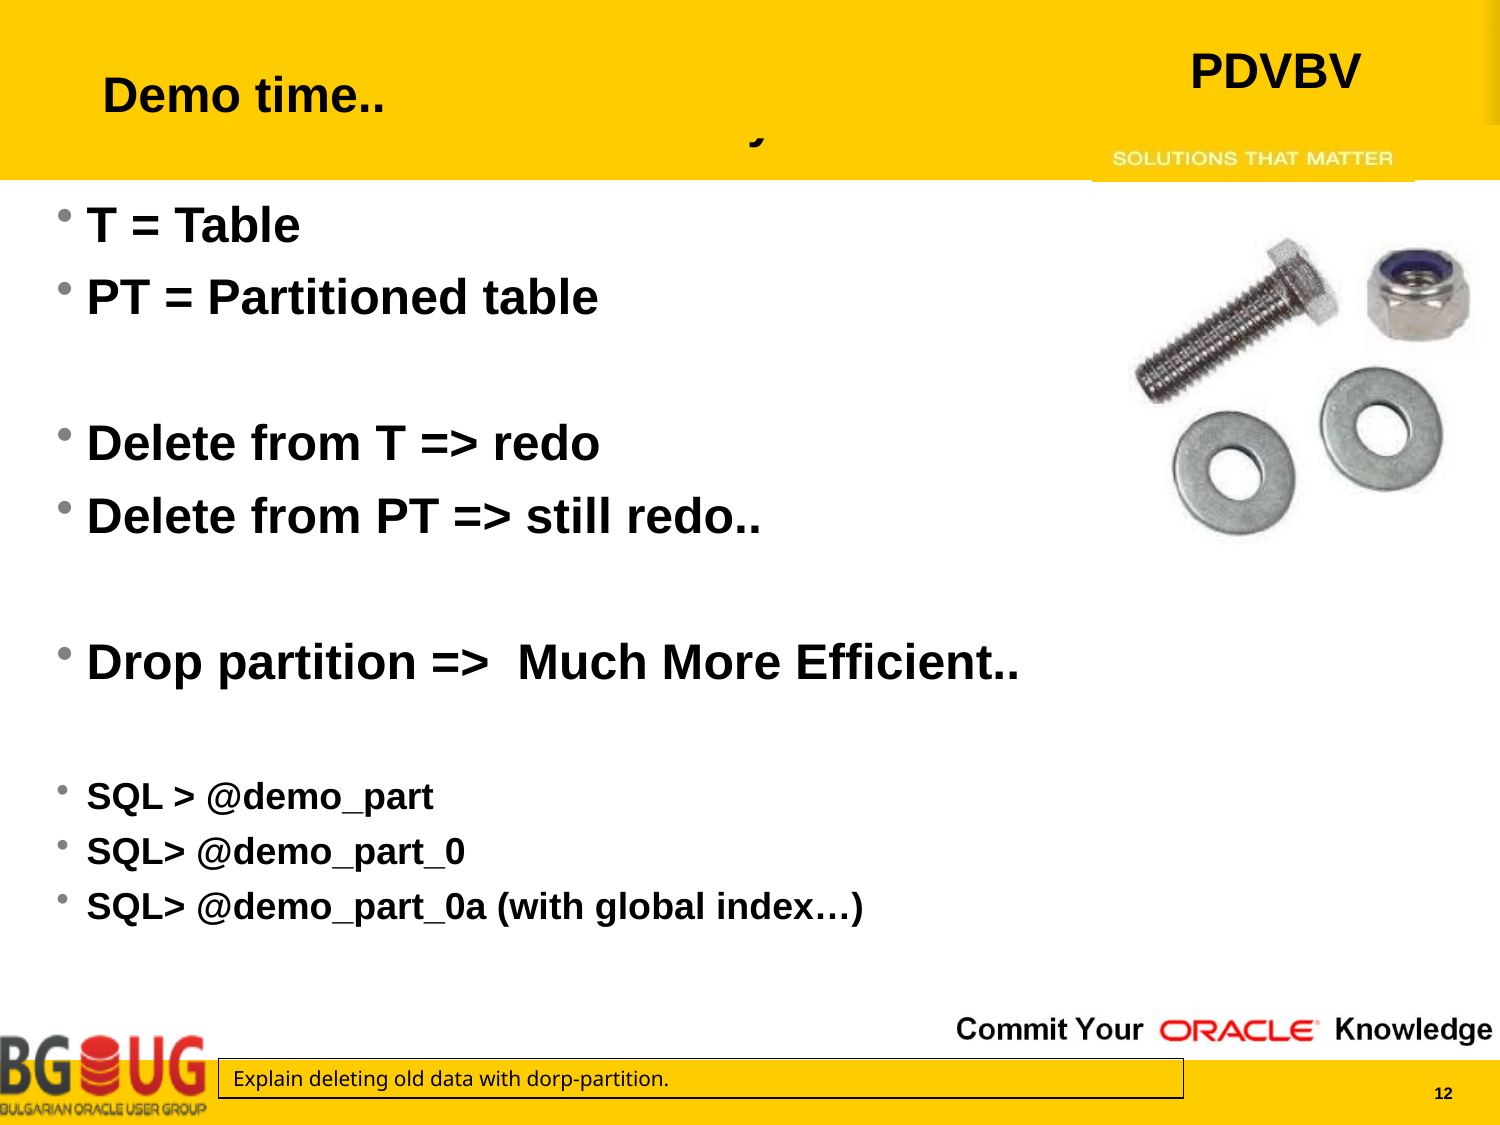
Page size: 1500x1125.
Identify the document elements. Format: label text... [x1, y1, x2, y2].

picture [952, 1011, 1500, 1050]
slide_number 12 [1409, 1074, 1468, 1100]
picture [1127, 216, 1497, 560]
picture [0, 1034, 207, 1121]
title Demo time.. [86, 45, 1140, 139]
list T = Table PT = Partitioned table Delete from T => redo Delete from PT => still redo.. Drop partition => Much More Efficient.. SQL > @demo_part SQL> @demo_part_0 SQL> @demo_part_0a (with global index…) [41, 196, 1271, 1011]
picture [1160, 0, 1500, 125]
picture [1092, 137, 1415, 182]
text_box Explain deleting old data with dorp-partition. [218, 1058, 1184, 1099]
